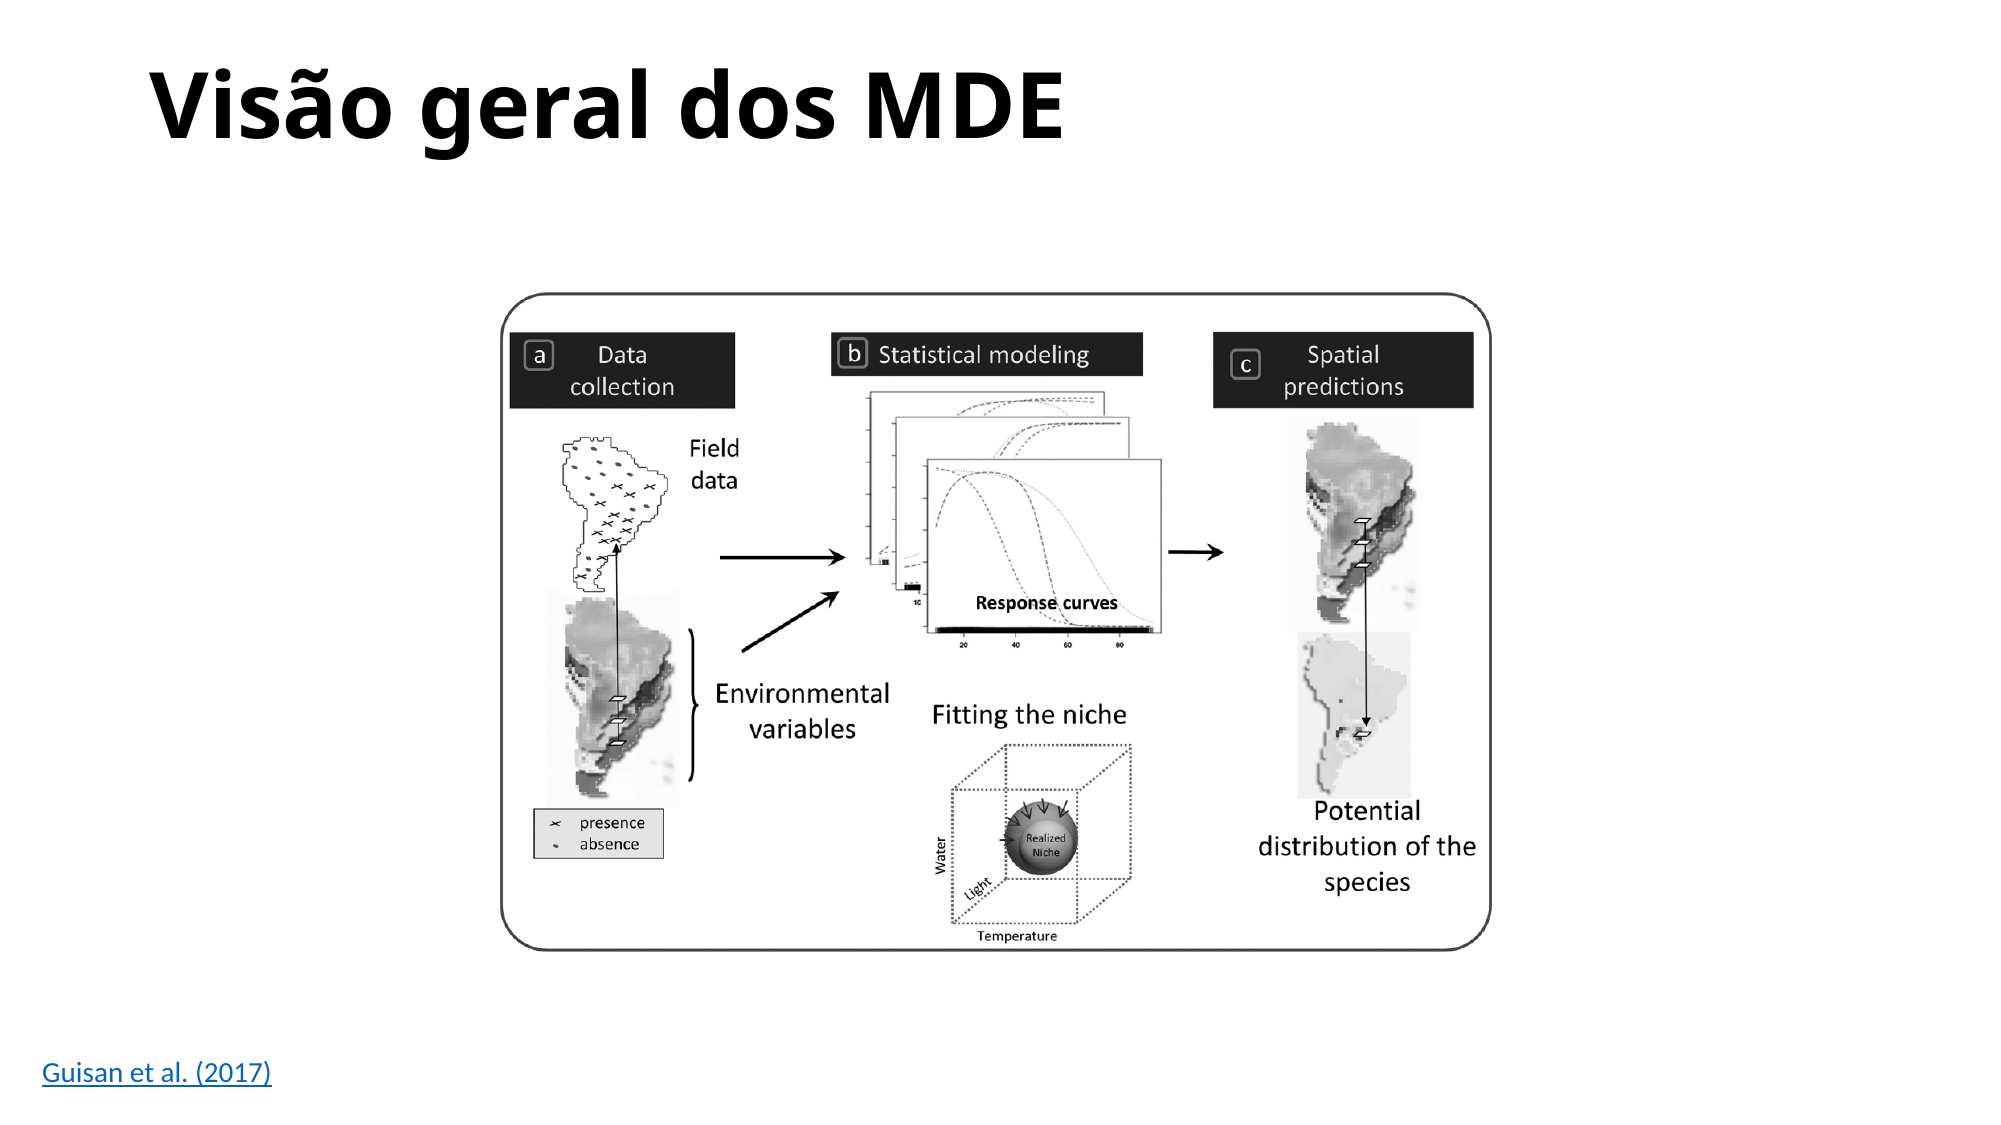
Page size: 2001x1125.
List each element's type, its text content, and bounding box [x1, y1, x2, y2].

text_box Guisan et al. (2017) [27, 1046, 287, 1097]
title Visão geral dos MDE [134, 0, 1860, 218]
picture [492, 287, 1502, 956]
